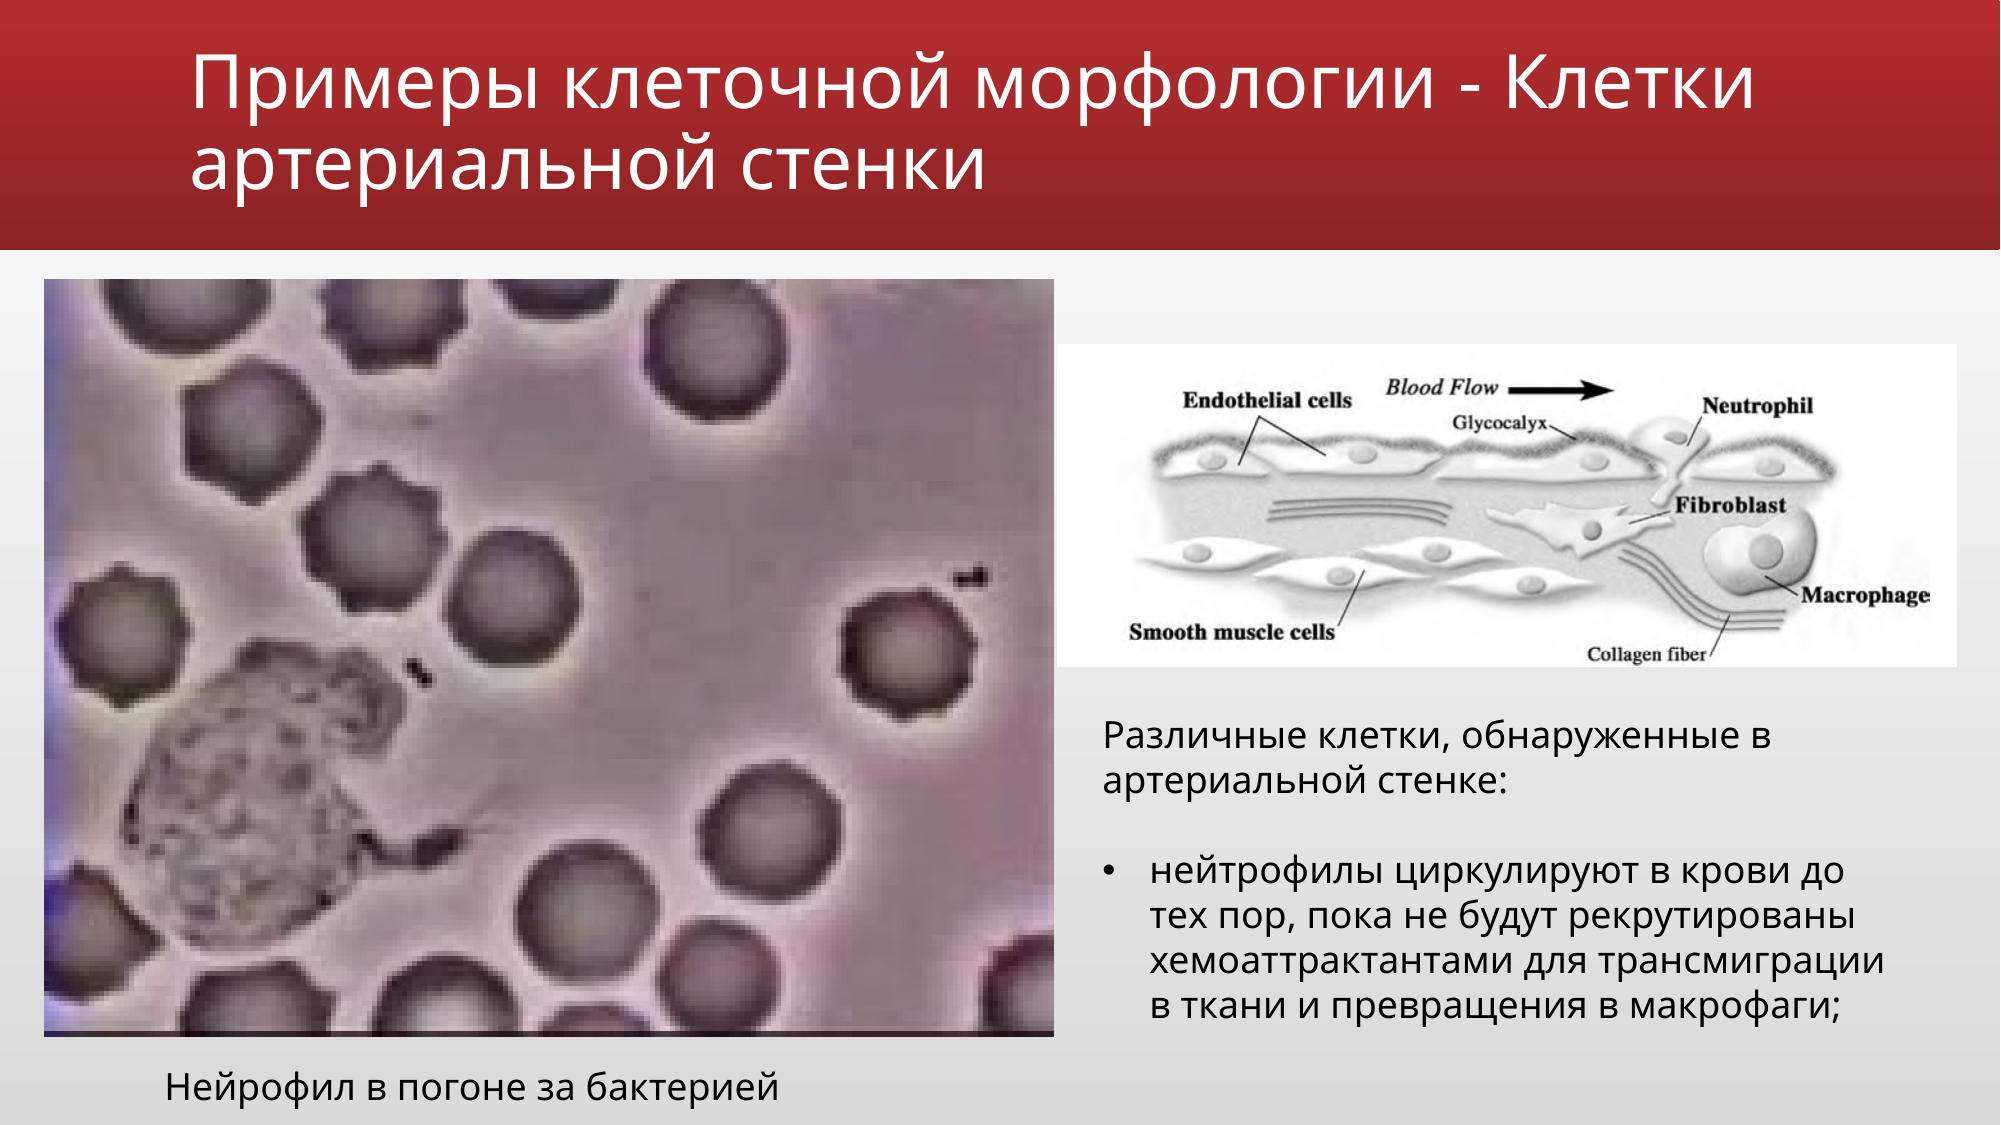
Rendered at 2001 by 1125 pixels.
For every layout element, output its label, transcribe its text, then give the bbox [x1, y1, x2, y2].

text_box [43, 278, 1055, 1038]
picture [1057, 344, 1957, 667]
title Примеры клеточной морфологии - Клетки артериальной стенки [174, 16, 1825, 234]
text_box Нейрофил в погоне за бактерией [149, 1055, 1150, 1116]
text_box Различные клетки, обнаруженные в артериальной стенке: нейтрофилы циркулируют в крови до тех пор, пока не будут рекрутированы хемоаттрактантами для трансмиграции в ткани и превращения в макрофаги; [1087, 704, 1927, 1034]
